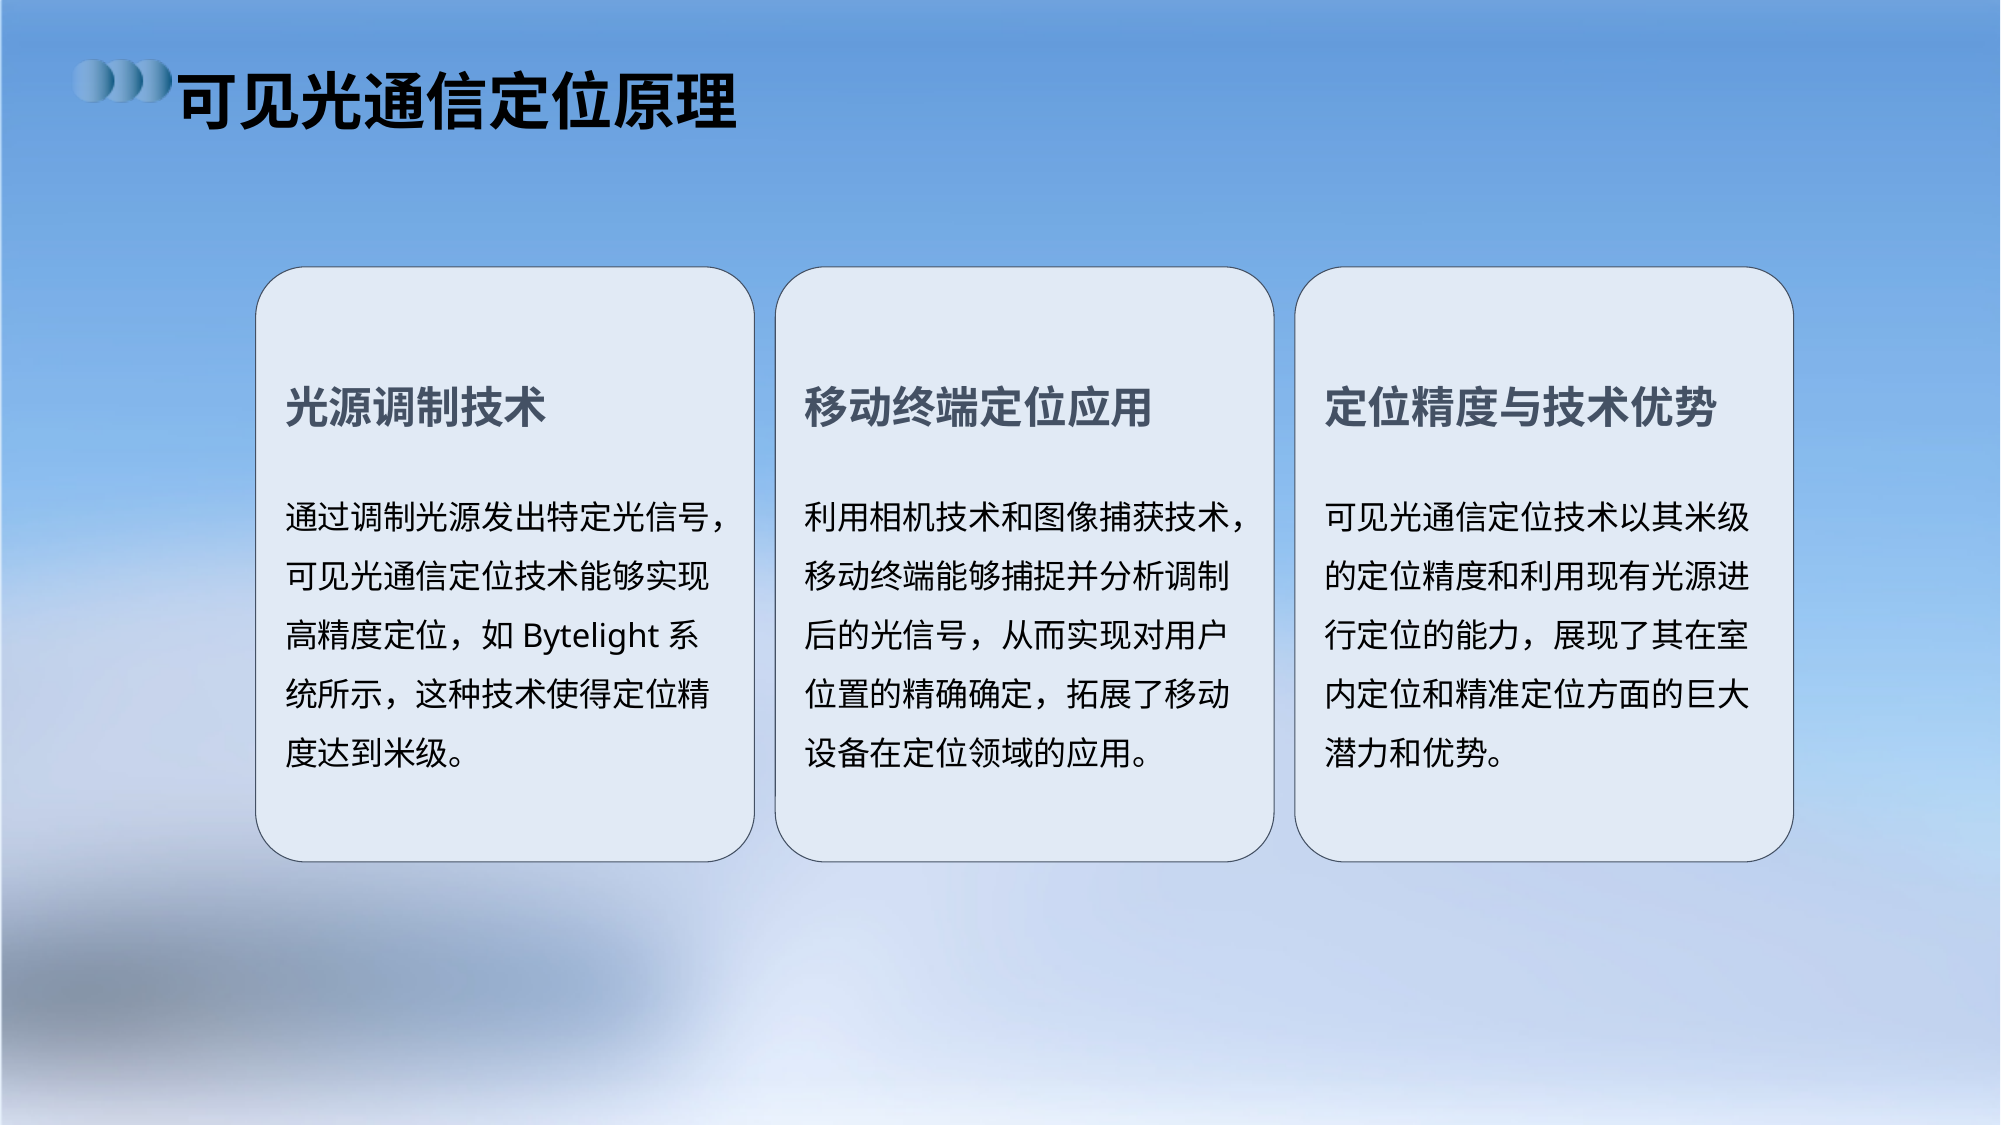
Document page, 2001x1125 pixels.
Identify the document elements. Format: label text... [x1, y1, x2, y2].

text_box 可见光通信定位原理 [159, 15, 1700, 147]
text_box 光源调制技术 通过调制光源发出特定光信号，可见光通信定位技术能够实现高精度定位，如Bytelight系统所示，这种技术使得定位精度达到米级。 [253, 264, 757, 865]
text_box 定位精度与技术优势 可见光通信定位技术以其米级的定位精度和利用现有光源进行定位的能力，展现了其在室内定位和精准定位方面的巨大潜力和优势。 [1292, 264, 1796, 865]
text_box 移动终端定位应用 利用相机技术和图像捕获技术，移动终端能够捕捉并分析调制后的光信号，从而实现对用户位置的精确确定，拓展了移动设备在定位领域的应用。 [773, 264, 1277, 865]
picture [0, 0, 2001, 1125]
